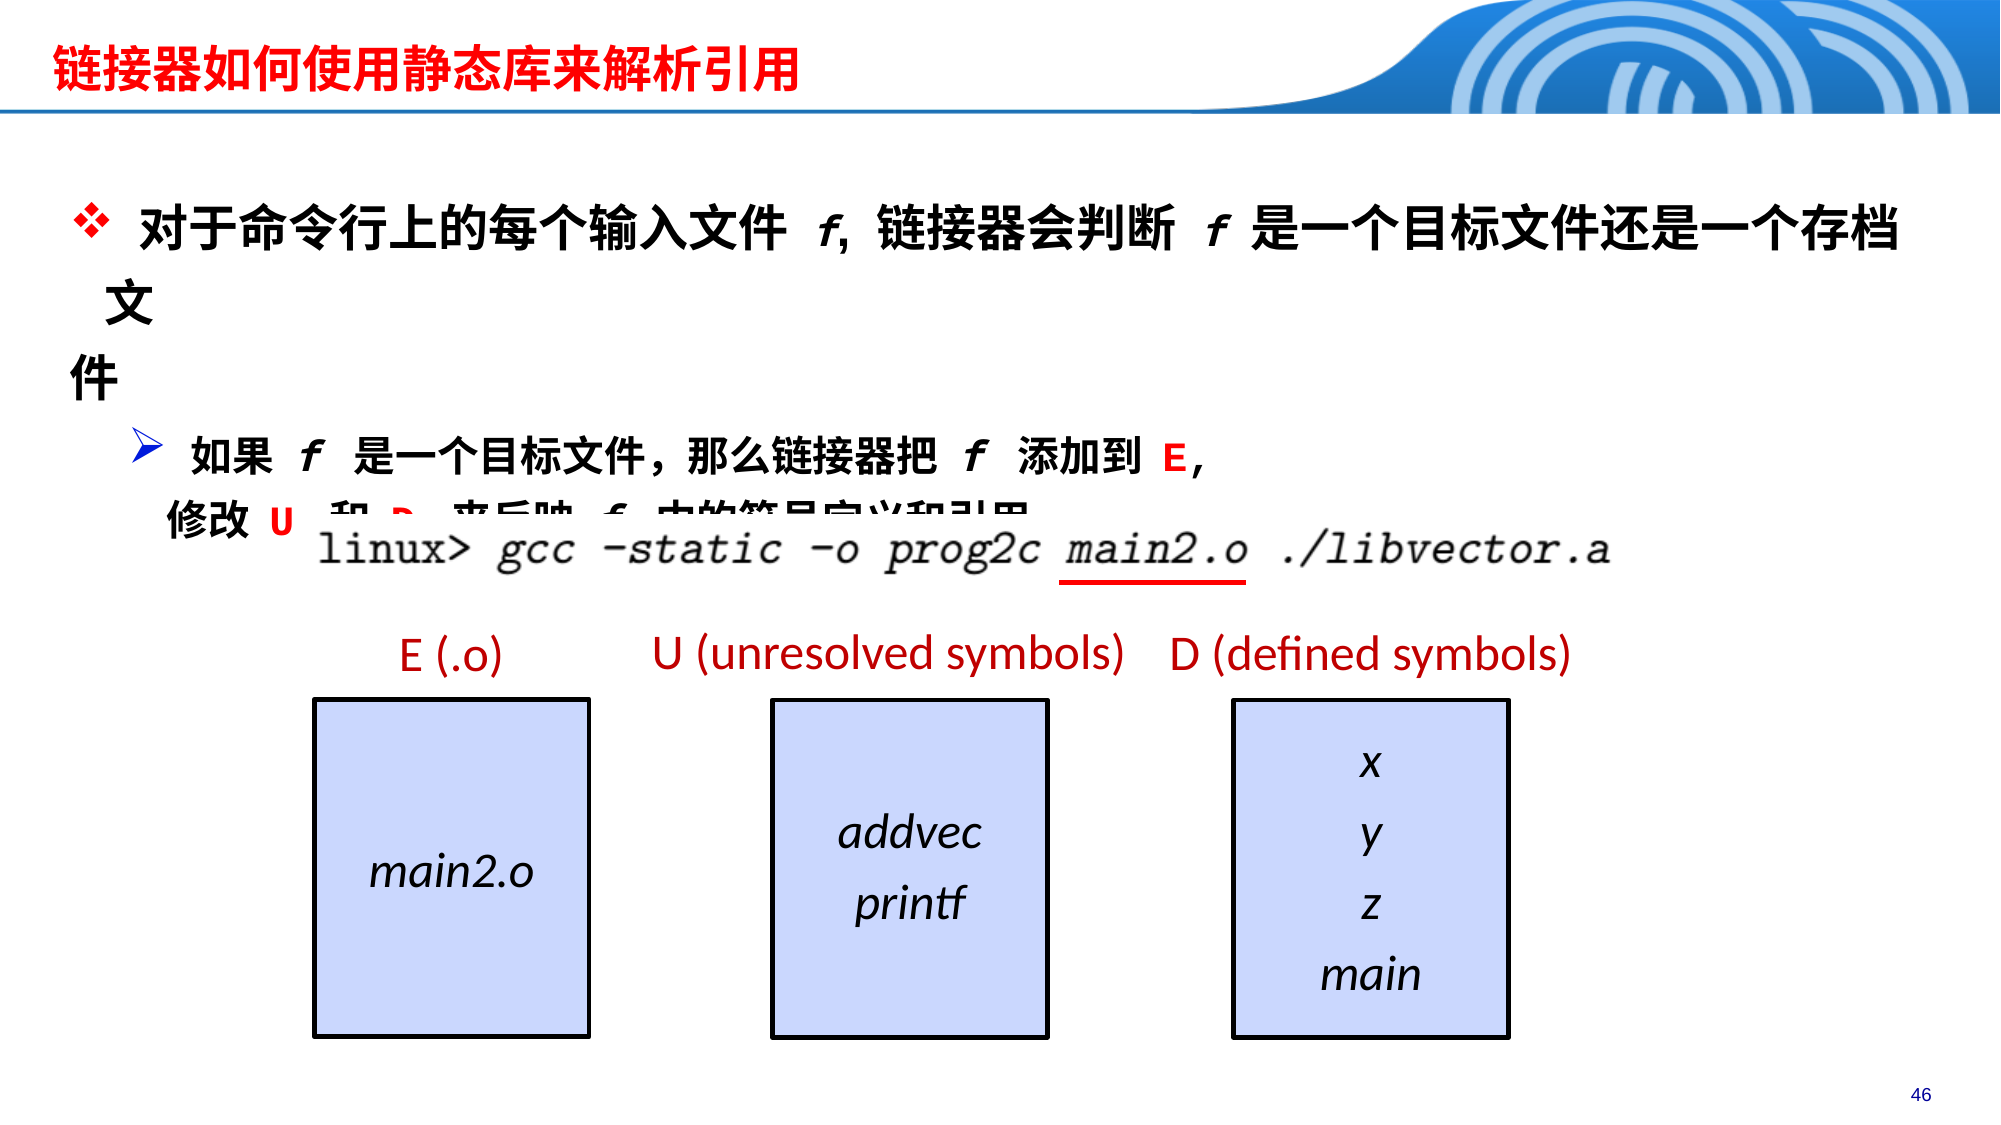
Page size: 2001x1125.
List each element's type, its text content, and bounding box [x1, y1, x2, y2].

picture [0, 0, 2000, 114]
picture [302, 513, 1632, 587]
text_box main2.o [314, 699, 590, 1037]
text_box U (unresolved symbols) [636, 621, 1142, 688]
text_box E (.o) [384, 623, 519, 690]
text_box x y z main [1233, 699, 1509, 1038]
title 链接器如何使用静态库来解析引用 [7, 40, 1202, 113]
list 对于命令行上的每个输入文件 f, 链接器会判断 f 是一个目标文件还是一个存档文 件 如果 f 是一个目标文件，那么链接器把 f 添加到 E, 修改 U 和 D 来反映 f 中的符号定义和引用 [58, 176, 1946, 1071]
text_box D (defined symbols) [1154, 622, 1588, 688]
text_box addvec printf [772, 699, 1048, 1038]
